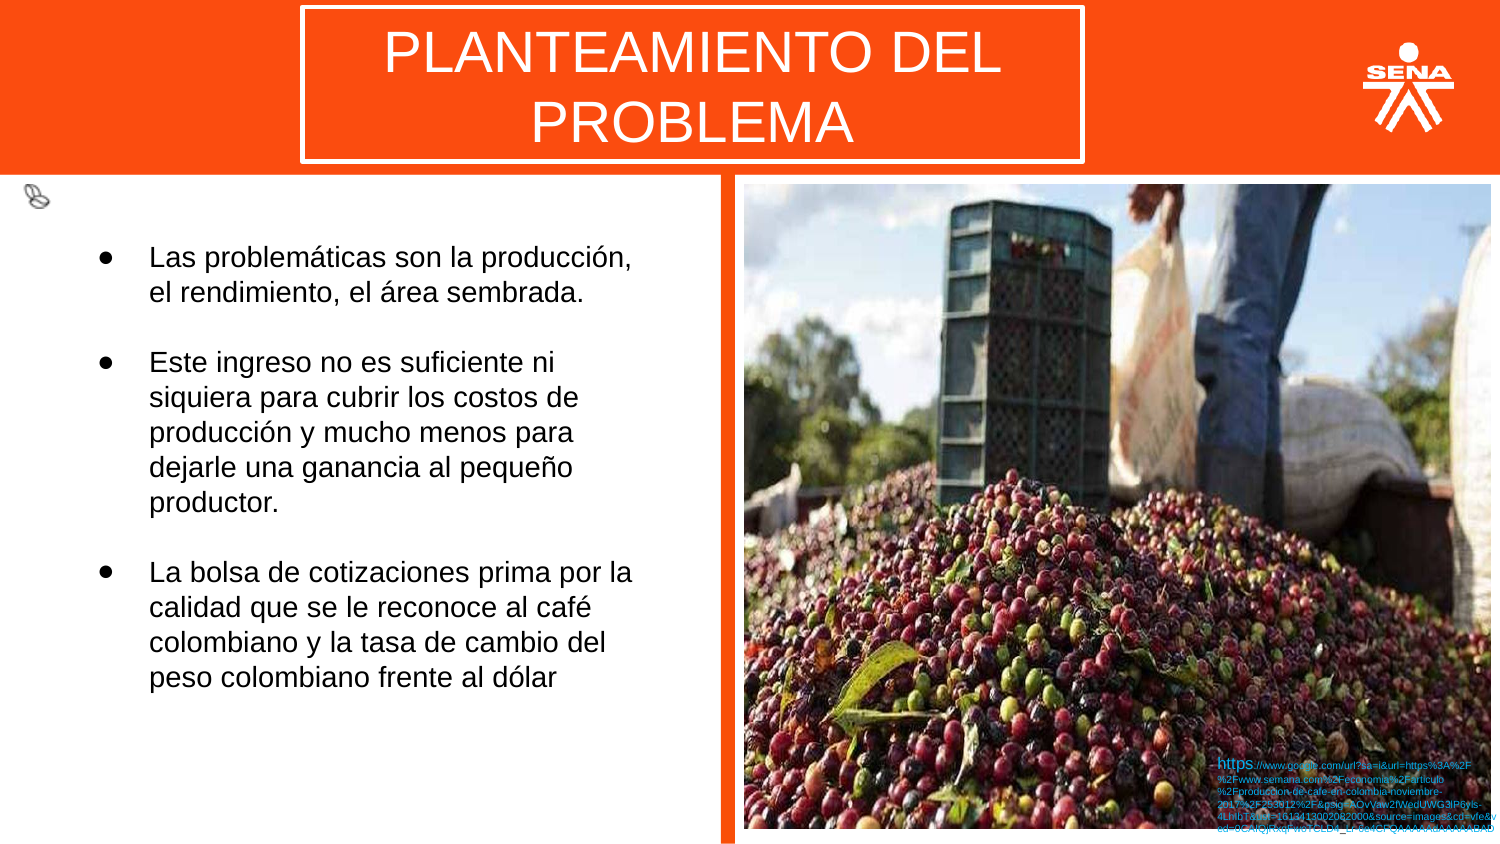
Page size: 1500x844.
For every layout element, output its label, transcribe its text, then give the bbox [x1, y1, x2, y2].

text_box https://www.google.com/url?sa=i&url=https%3A%2F%2Fwww.semana.com%2Feconomia%2Farticulo%2Fproduccion-de-cafe-en-colombia-noviembre-2017%2F253012%2F&psig=AOvVaw2fWedUWG3lP6yls-4LhIbT&ust=1613413002082000&source=images&cd=vfe&ved=0CAIQjRxqFwoTCLD4_Lr-6e4CFQAAAAAdAAAAABAD [1202, 745, 1500, 843]
picture [0, 0, 1500, 844]
text_box Las problemáticas son la producción, el rendimiento, el área sembrada. Este ingreso no es suficiente ni siquiera para cubrir los costos de producción y mucho menos para dejarle una ganancia al pequeño productor. La bolsa de cotizaciones prima por la calidad que se le reconoce al café colombiano y la tasa de cambio del peso colombiano frente al dólar [59, 223, 656, 743]
text_box PLANTEAMIENTO DEL PROBLEMA [302, 6, 1083, 162]
text_box [720, 168, 735, 844]
